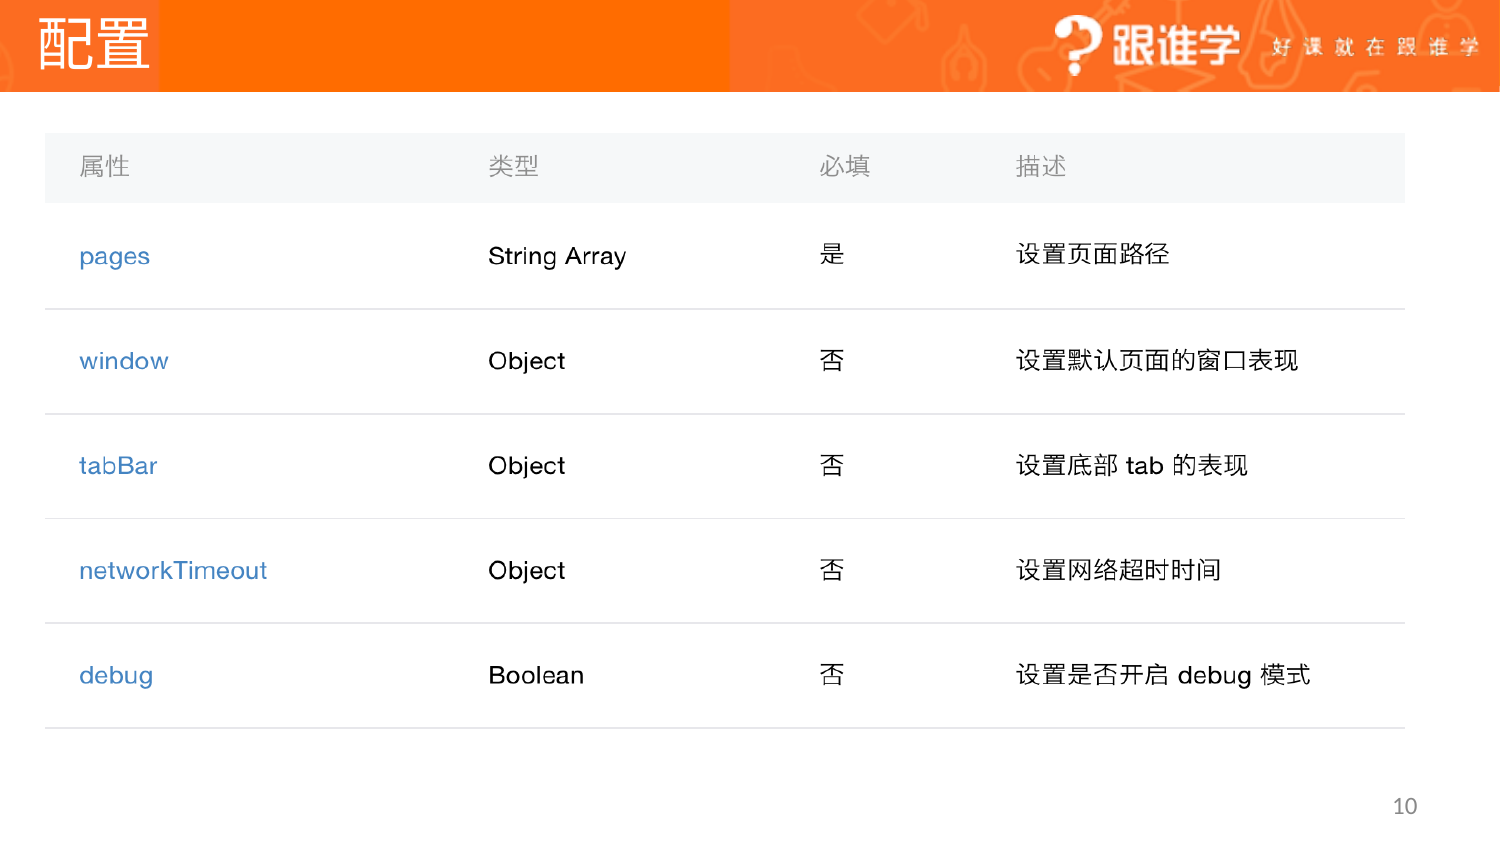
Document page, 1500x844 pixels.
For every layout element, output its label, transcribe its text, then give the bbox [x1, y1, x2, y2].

slide_number 10 [1074, 781, 1426, 828]
picture [0, 0, 1500, 844]
